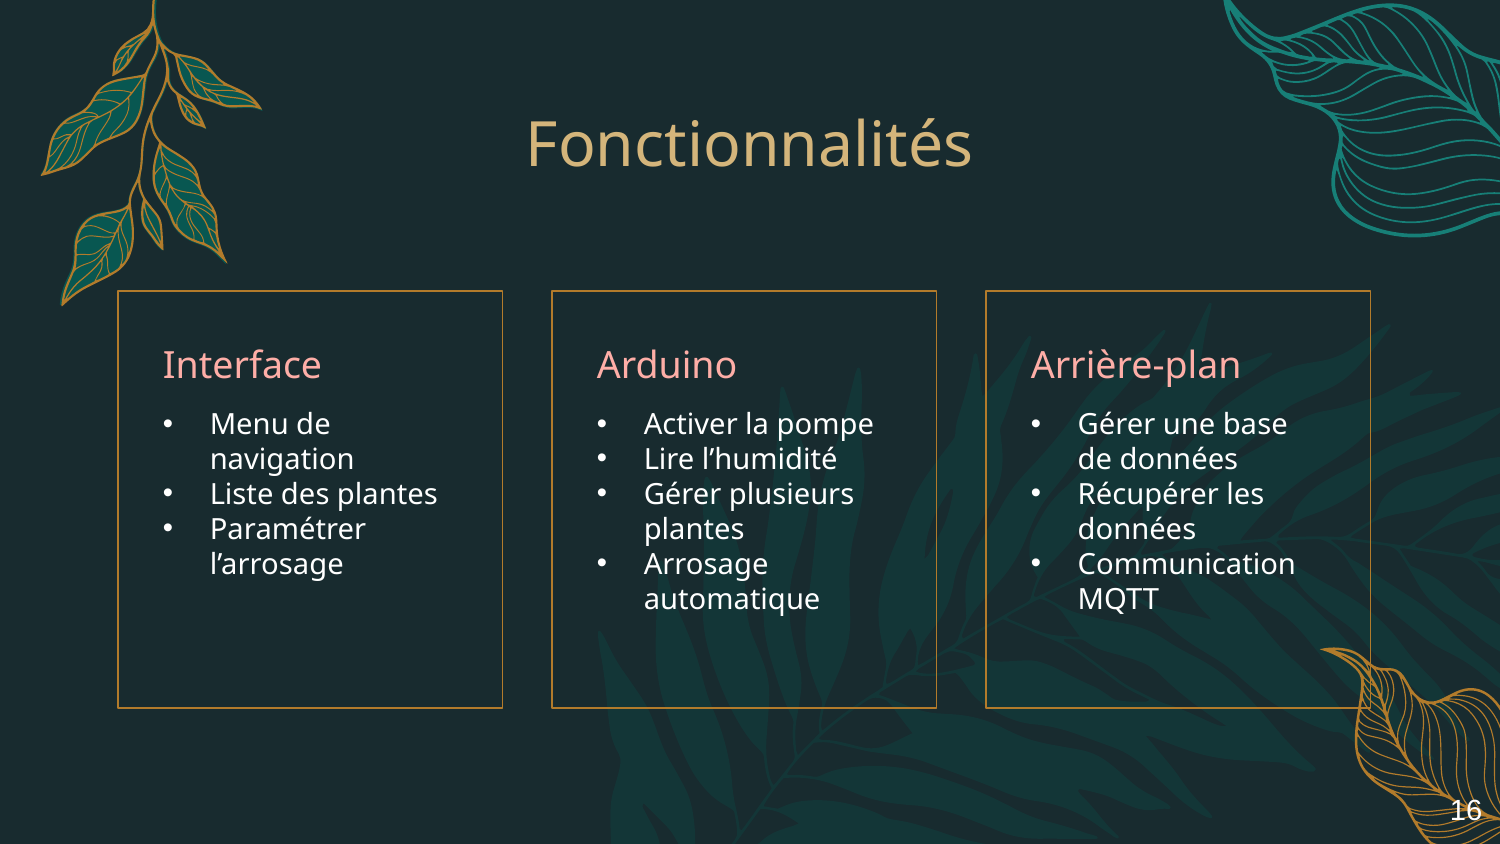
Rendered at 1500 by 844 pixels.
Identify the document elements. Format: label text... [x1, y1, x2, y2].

text_box [551, 290, 937, 708]
subtitle Gérer une base de données Récupérer les données Communication MQTT [1015, 390, 1341, 671]
title Arduino [581, 340, 907, 388]
title Interface [147, 340, 473, 388]
text_box [118, 290, 503, 708]
text_box [985, 290, 1371, 708]
title Fonctionnalités [118, 88, 1382, 167]
subtitle Activer la pompe Lire l’humidité Gérer plusieurs plantes Arrosage automatique [581, 390, 907, 685]
title Arrière-plan [1015, 340, 1341, 388]
text_box 16 [1435, 784, 1500, 834]
subtitle Menu de navigation Liste des plantes Paramétrer l’arrosage [147, 390, 473, 671]
